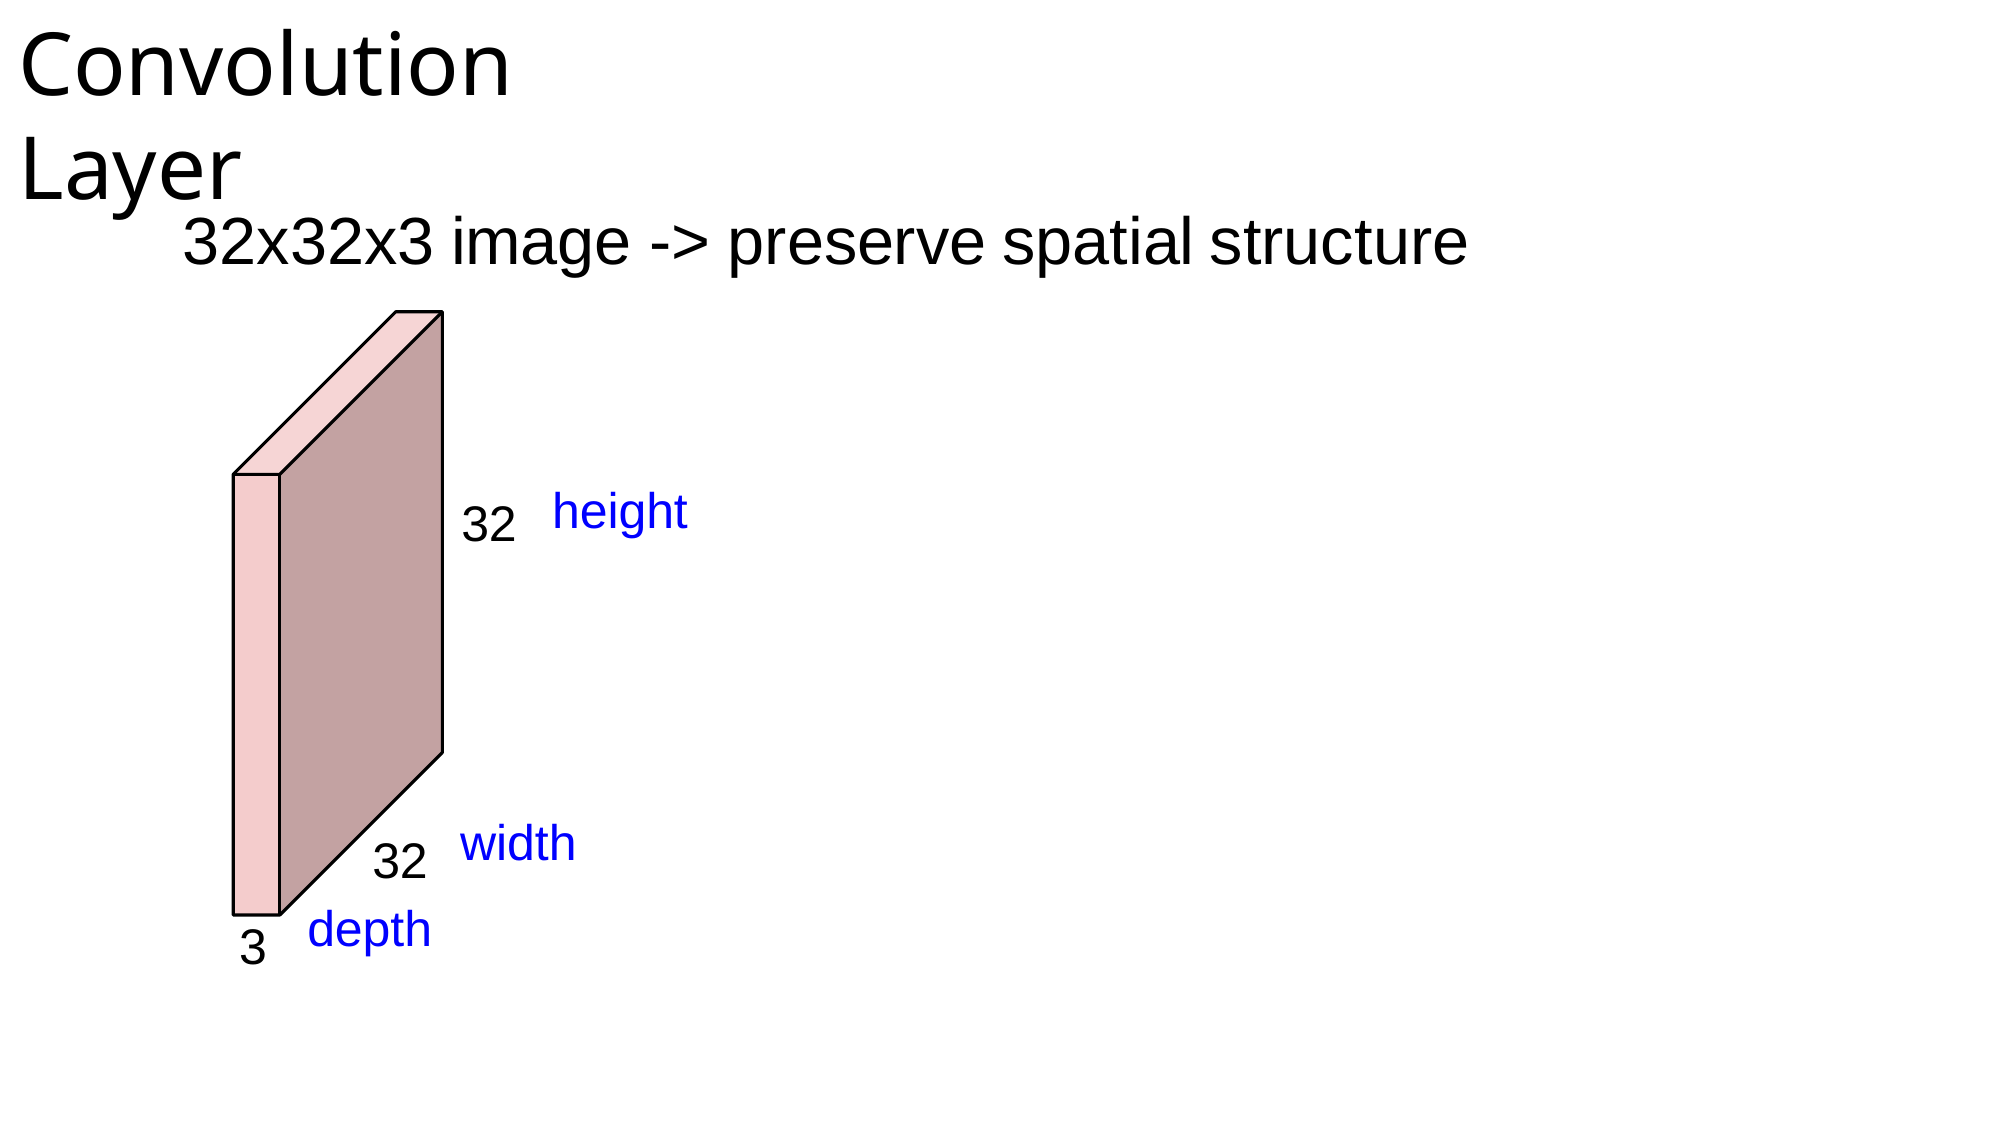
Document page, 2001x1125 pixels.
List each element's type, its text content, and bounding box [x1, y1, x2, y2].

text_box [233, 311, 443, 475]
text_box 32 [459, 498, 527, 553]
text_box 32x32x3 [180, 207, 446, 279]
text_box Convolution Layer [16, 26, 751, 131]
text_box image -> [448, 207, 722, 279]
text_box [233, 474, 280, 916]
text_box [280, 313, 443, 915]
text_box width [458, 817, 586, 872]
text_box 3 [237, 921, 277, 976]
text_box 32 depth [305, 835, 442, 963]
text_box structure [1207, 207, 1481, 279]
text_box [235, 311, 442, 472]
text_box preserve [725, 207, 998, 279]
text_box spatial [1000, 207, 1207, 279]
text_box height [549, 485, 698, 540]
